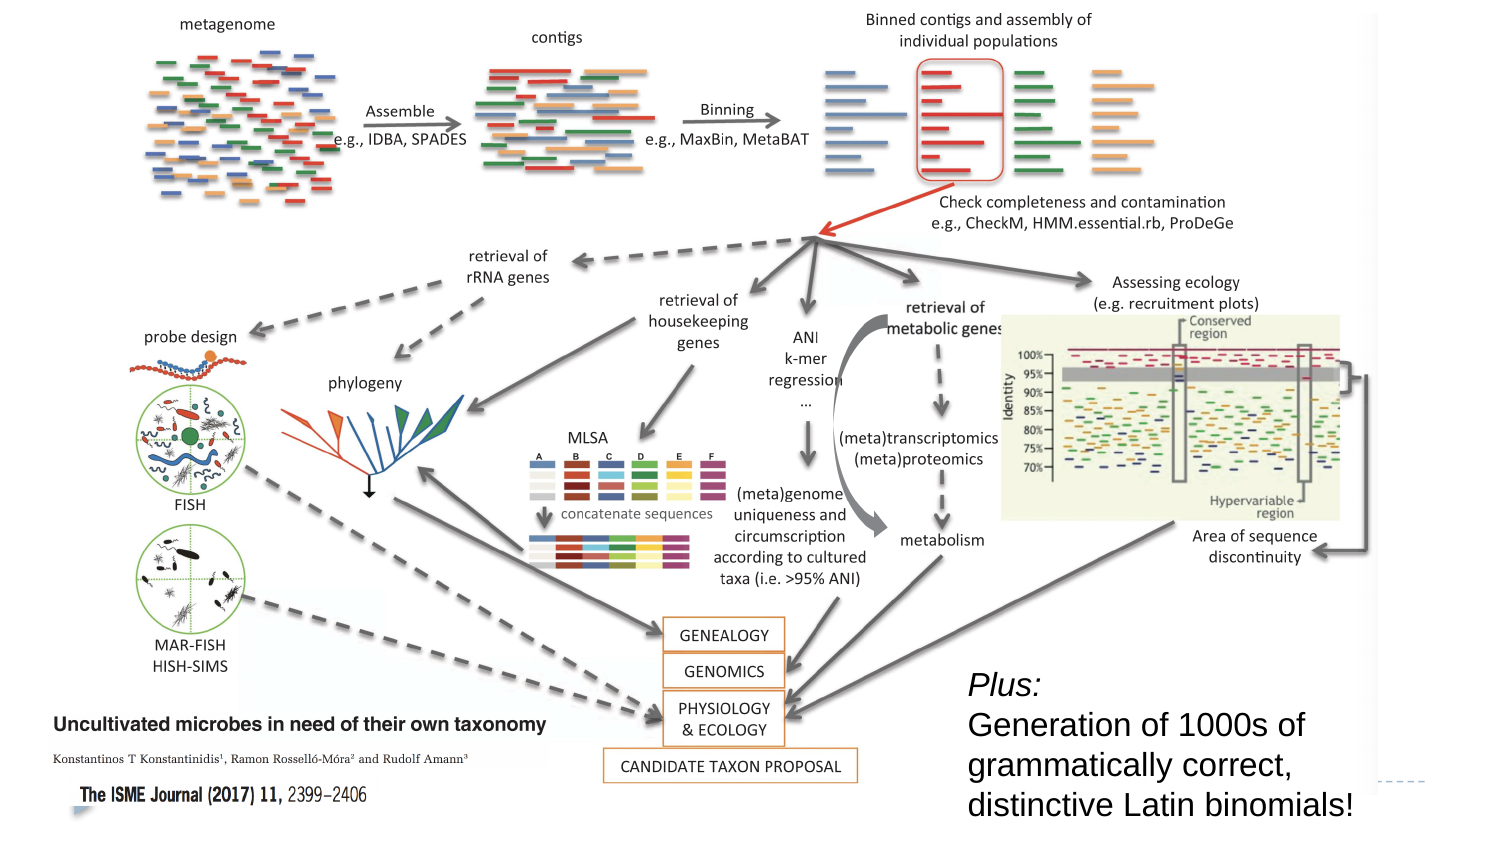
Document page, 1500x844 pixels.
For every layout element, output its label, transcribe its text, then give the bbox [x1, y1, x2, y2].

text_box Plus: Generation of 1000s of grammatically correct, distinctive Latin binomials! [952, 655, 1442, 831]
picture [48, 13, 1378, 807]
